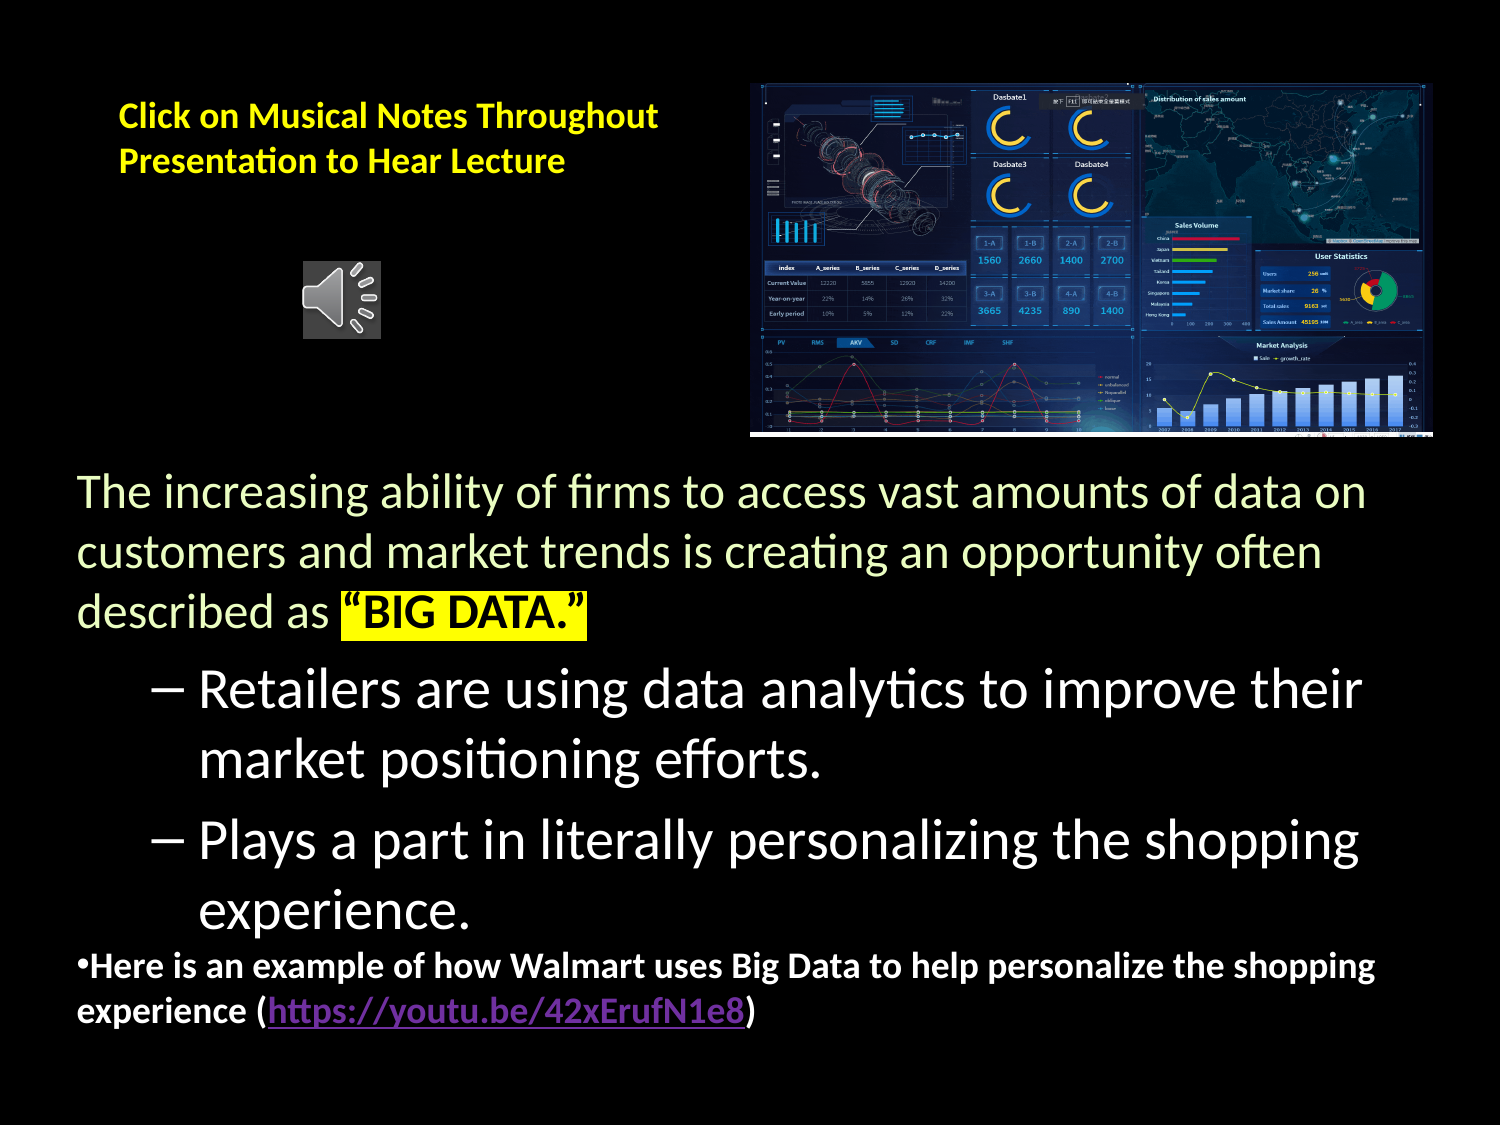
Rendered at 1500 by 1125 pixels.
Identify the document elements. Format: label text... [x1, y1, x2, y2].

list The increasing ability of firms to access vast amounts of data on customers and market trends is creating an opportunity often described as “BIG DATA.” Retailers are using data analytics to improve their market positioning efforts. Plays a part in literally personalizing the shopping experience. Here is an example of how Walmart uses Big Data to help personalize the shopping experience (https://youtu.be/42xErufN1e8) [61, 450, 1433, 675]
text_box Click on Musical Notes Throughout Presentation to Hear Lecture [104, 83, 747, 189]
picture [301, 259, 383, 341]
picture [749, 83, 1433, 437]
